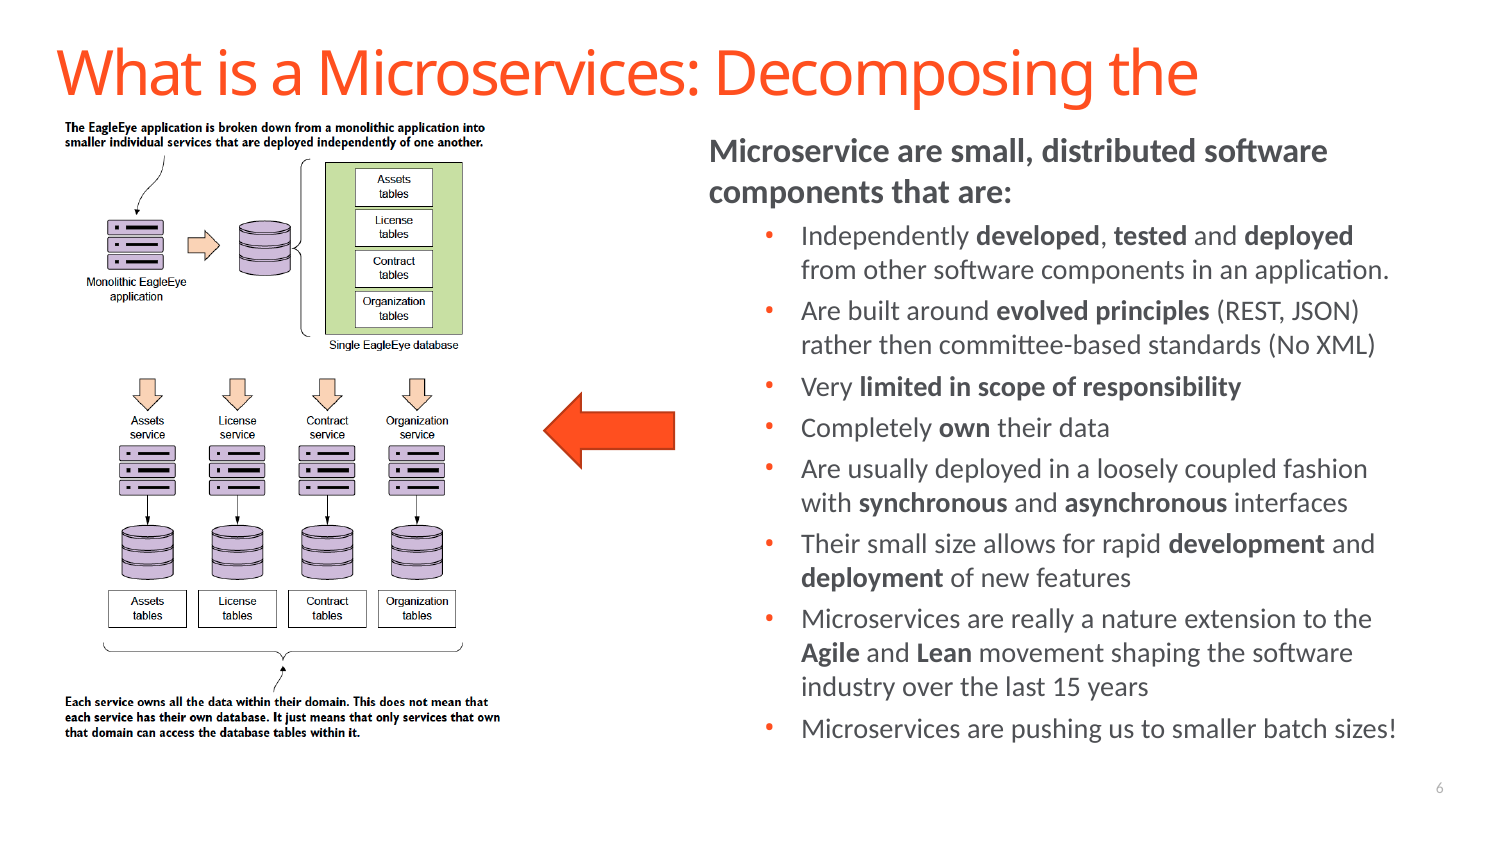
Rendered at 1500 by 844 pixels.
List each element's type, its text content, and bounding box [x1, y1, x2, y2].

slide_number 6 [1130, 764, 1444, 810]
picture [56, 112, 510, 749]
title What is a Microservices: Decomposing the problem [56, 41, 1444, 137]
list Microservice are small, distributed software components that are: Independently developed, tested and deployed from other software components in an application. Are built around evolved principles (REST, JSON) rather then committee-based standards (No XML) Very limited in scope of responsibility Completely own their data Are usually deployed in a loosely coupled fashion with synchronous and asynchronous interfaces Their small size allows for rapid development and deployment of new features Microservices are really a nature extension to the Agile and Lean movement shaping the software industry over the last 15 years Microservices are pushing us to smaller batch sizes! [708, 98, 1407, 758]
text_box [542, 391, 676, 470]
